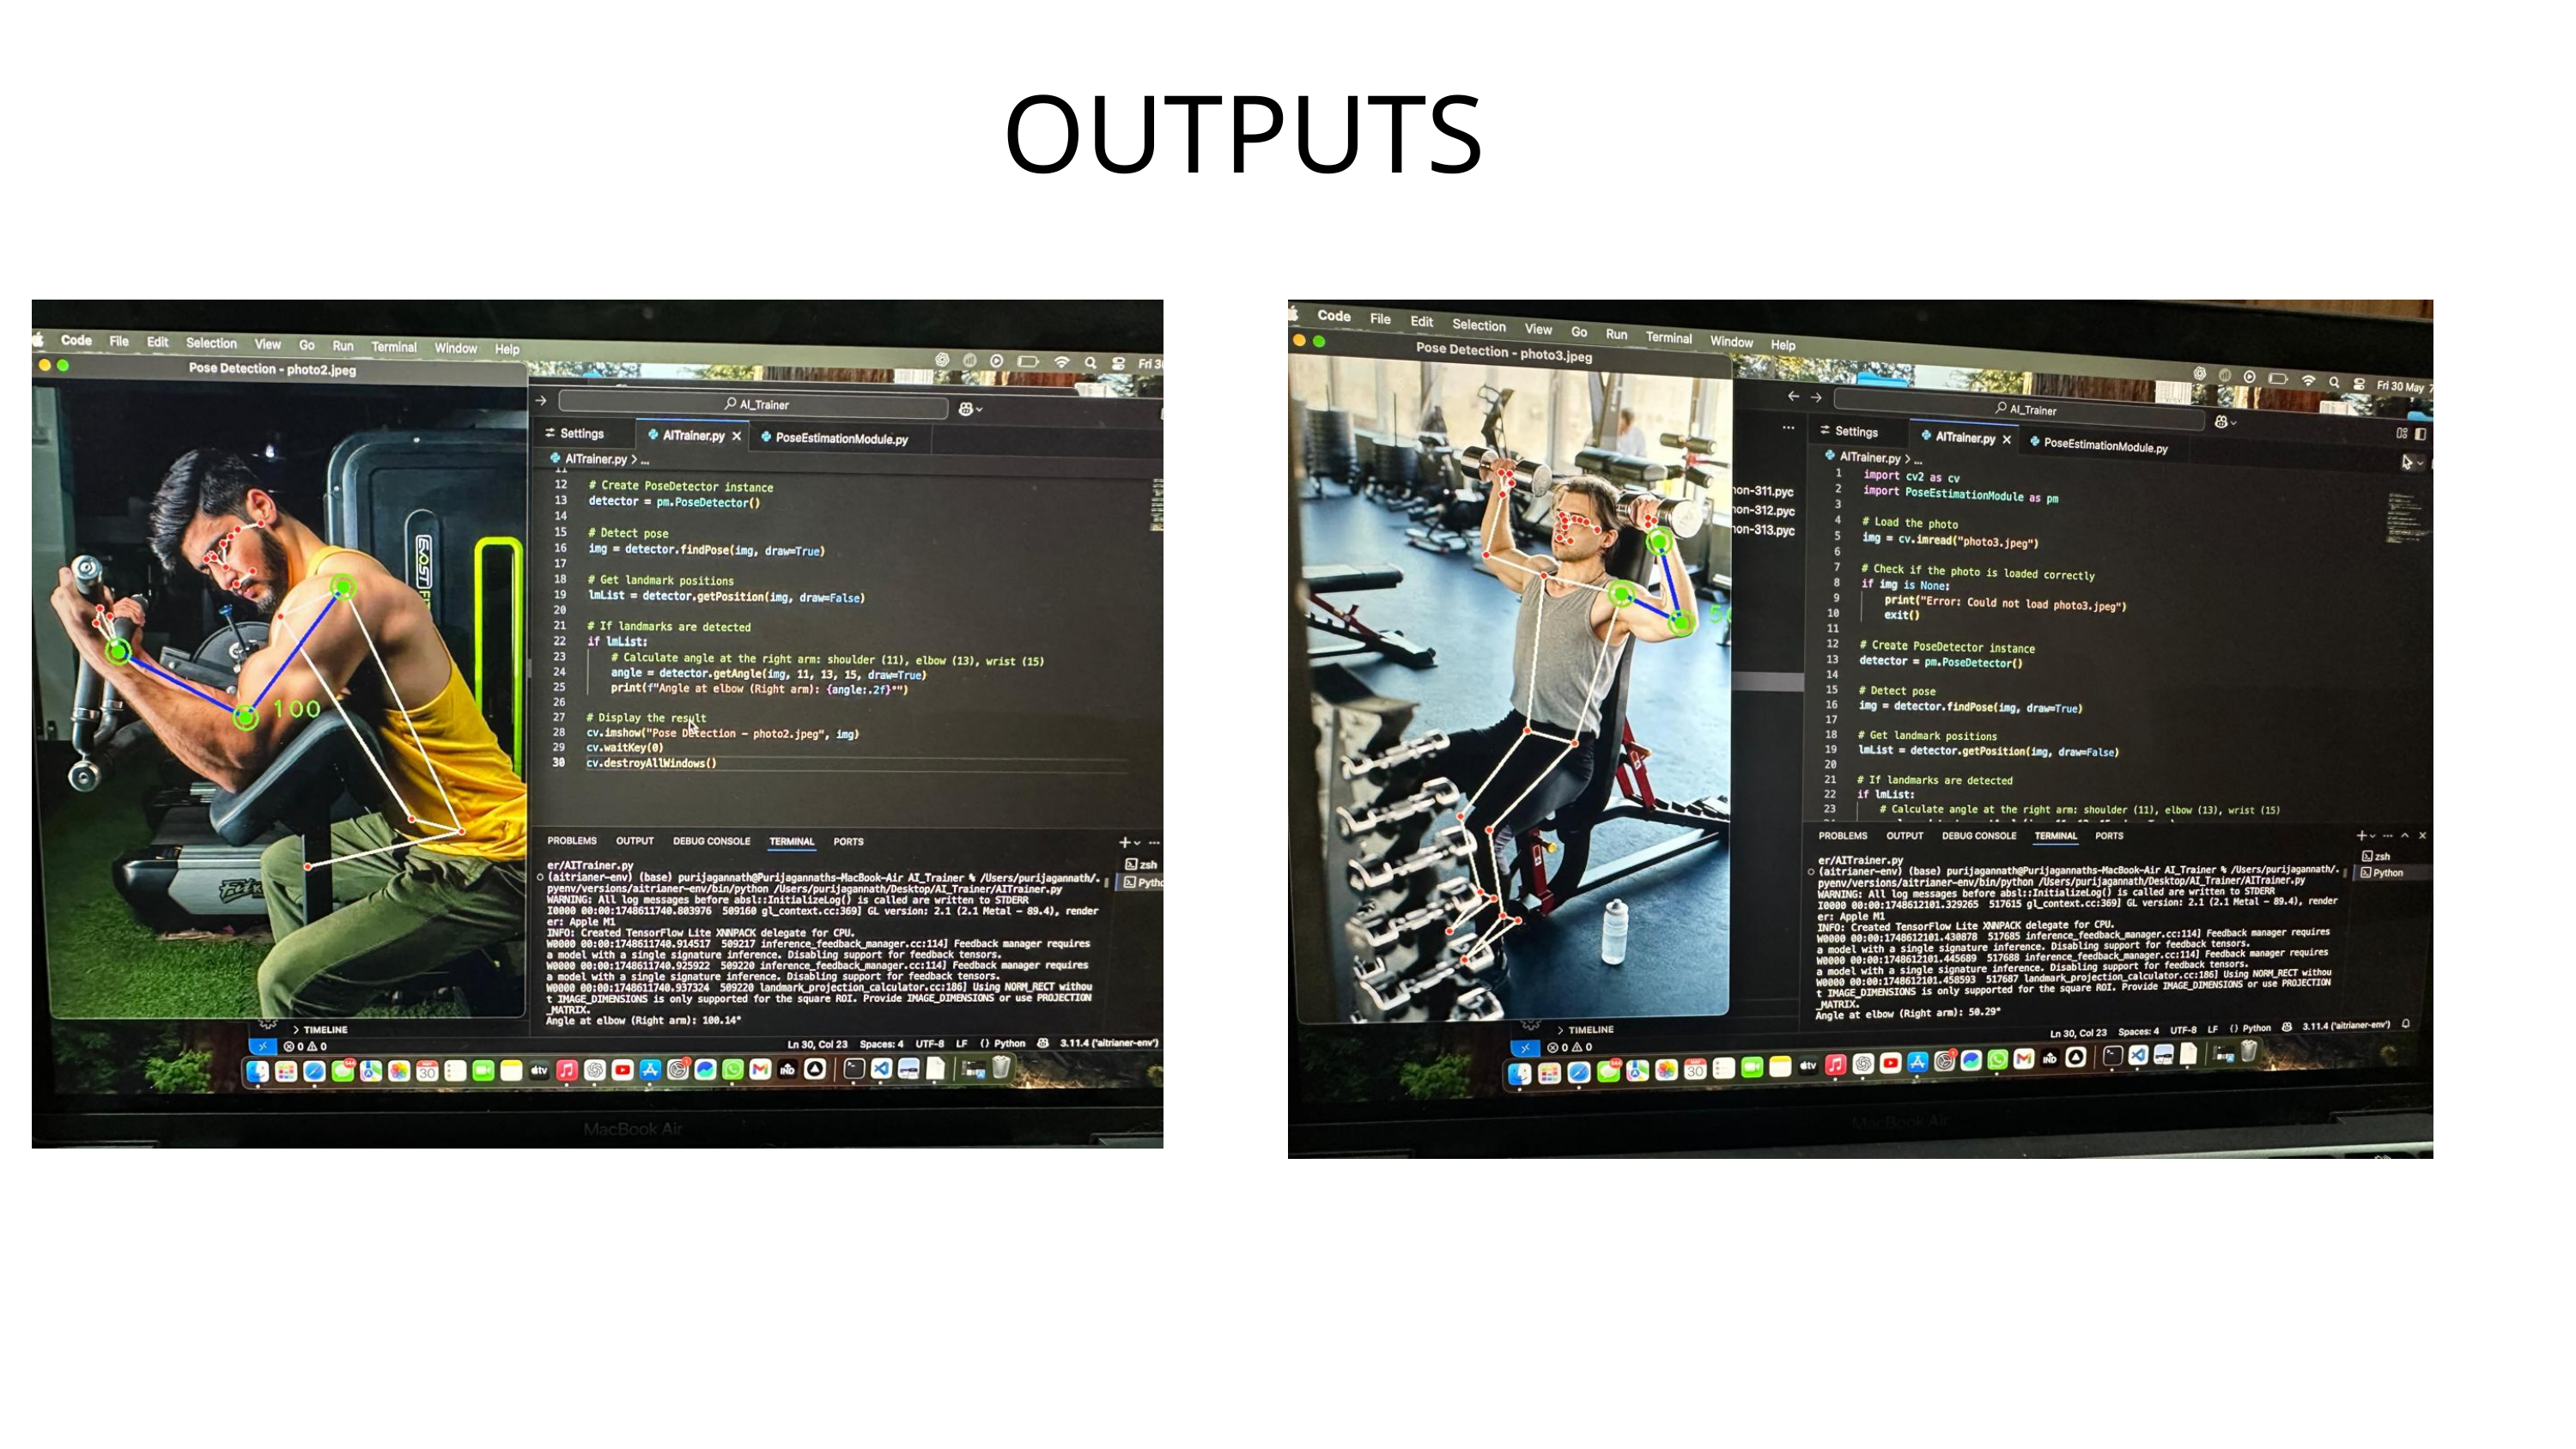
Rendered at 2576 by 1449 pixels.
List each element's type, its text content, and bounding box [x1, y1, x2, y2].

picture [32, 300, 1163, 1149]
text_box OUTPUTS [989, 59, 1500, 201]
picture [1287, 300, 2433, 1160]
